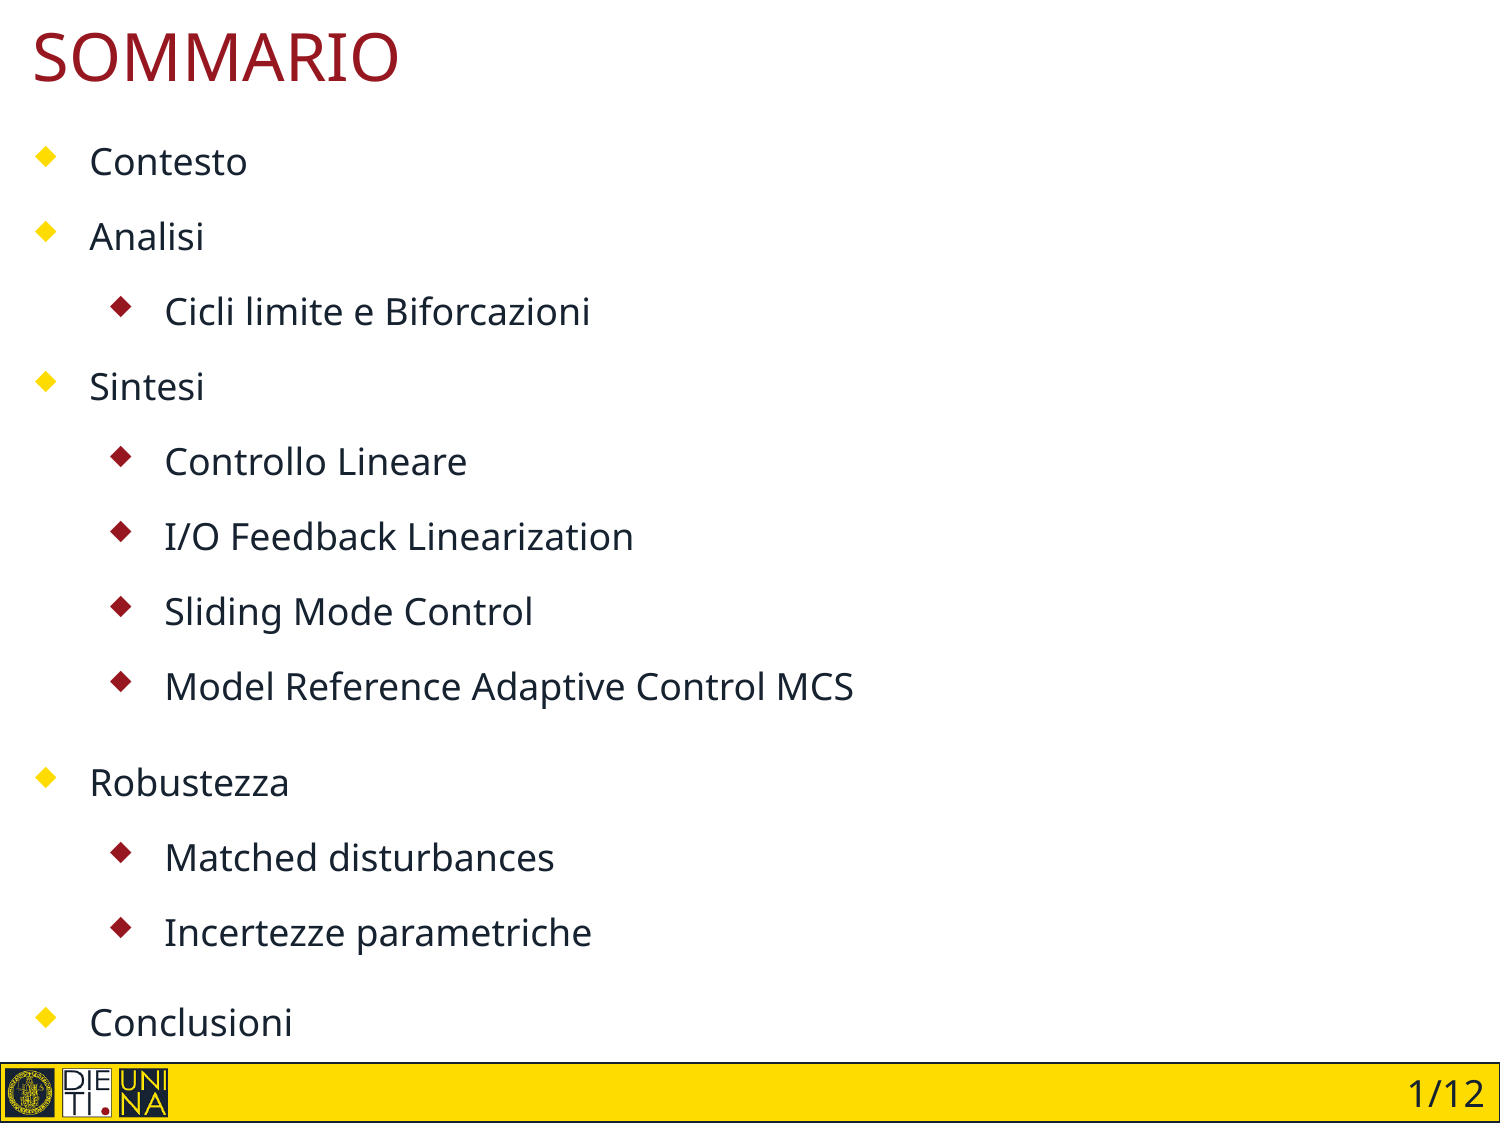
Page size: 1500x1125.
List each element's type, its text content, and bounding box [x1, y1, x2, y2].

text_box SOMMARIO Contesto Analisi Cicli limite e Biforcazioni Sintesi Controllo Lineare I/O Feedback Linearization Sliding Mode Control Model Reference Adaptive Control MCS [18, 7, 1081, 715]
text_box 1/12 [0, 1062, 1500, 1122]
picture [4, 1065, 168, 1120]
text_box Robustezza Matched disturbances Incertezze parametriche [18, 728, 793, 962]
text_box Conclusioni [18, 968, 437, 1052]
